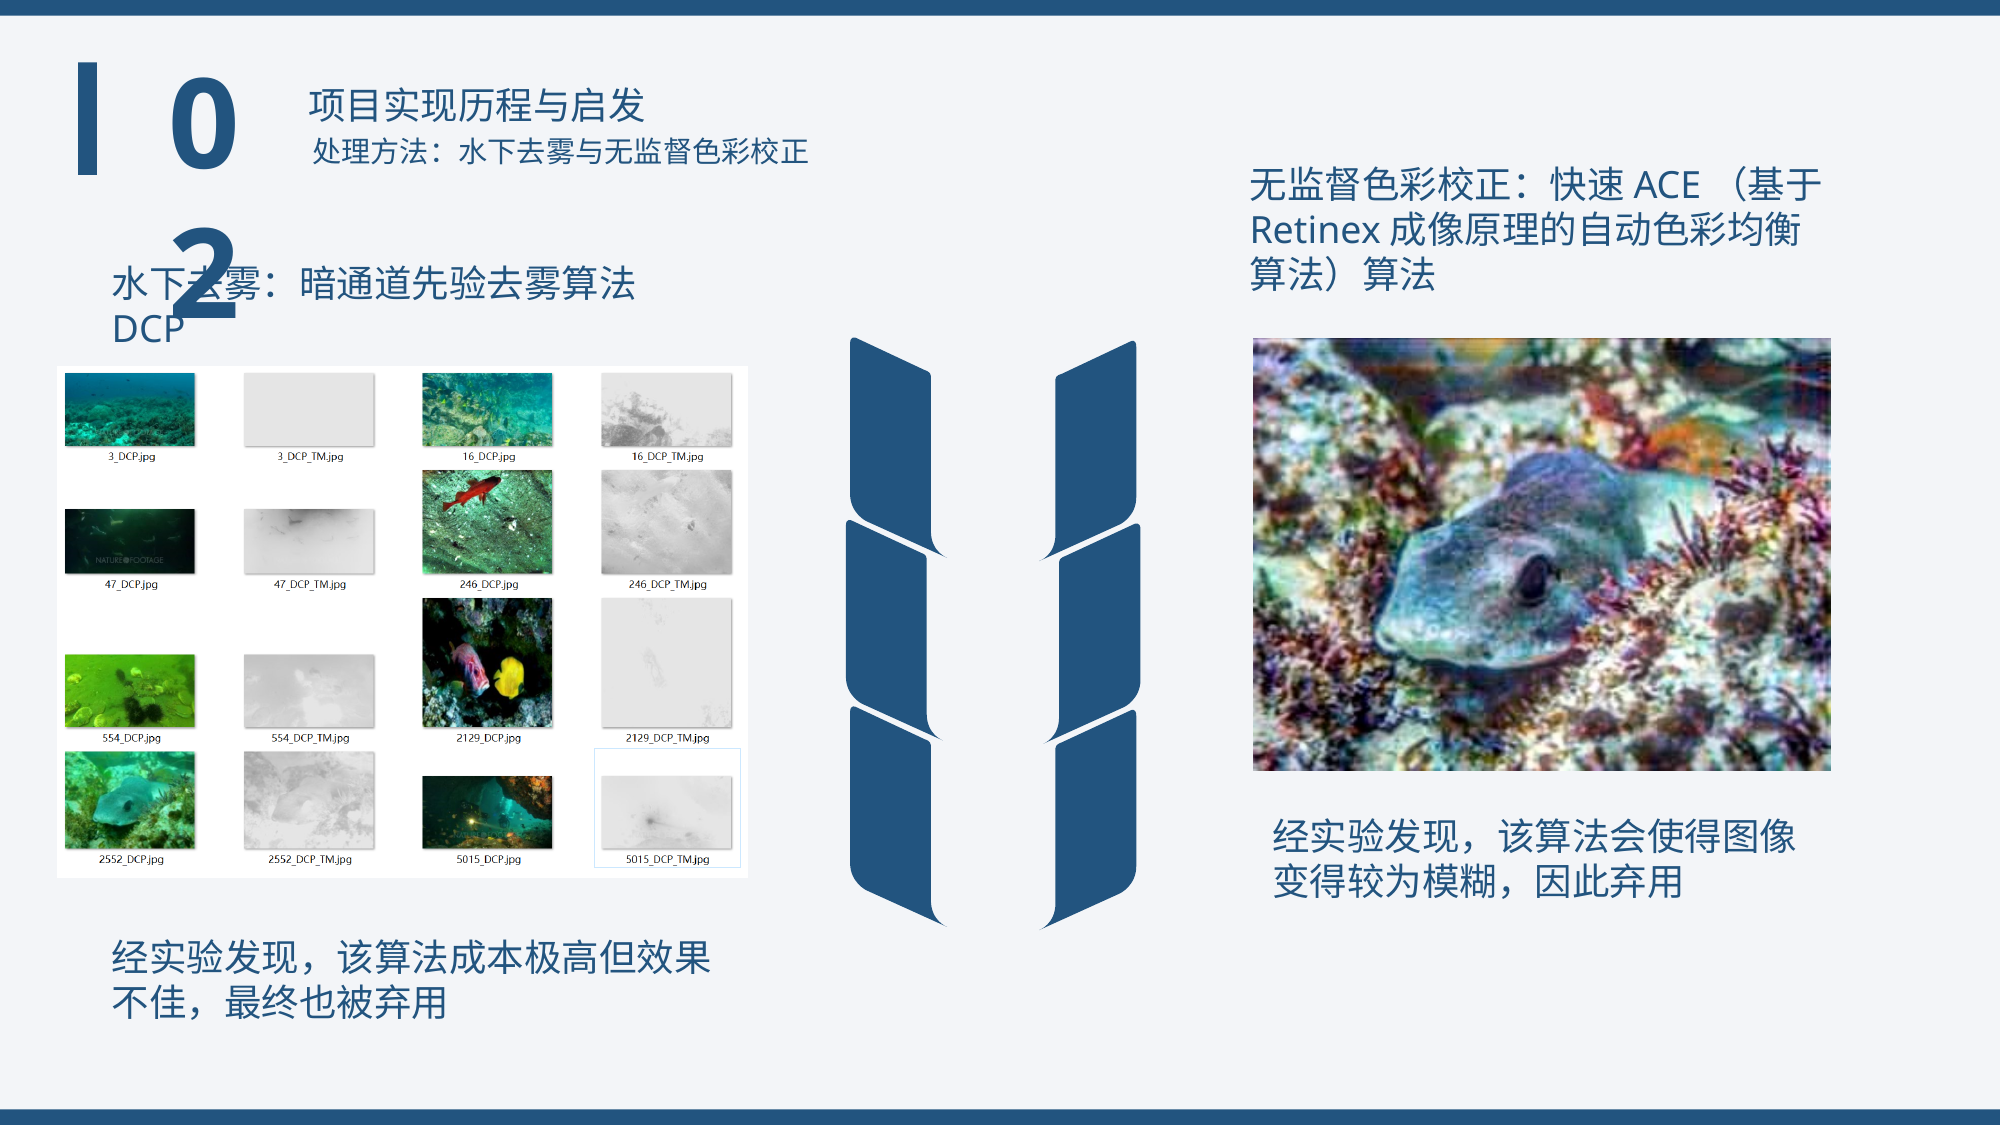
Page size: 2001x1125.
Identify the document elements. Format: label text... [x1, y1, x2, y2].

text_box [850, 706, 948, 927]
text_box [0, 0, 2000, 17]
text_box 处理方法：水下去雾与无监督色彩校正 [297, 126, 968, 176]
text_box [1043, 523, 1141, 744]
text_box [1039, 340, 1137, 562]
text_box [845, 519, 943, 741]
text_box 无监督色彩校正：快速ACE（基于Retinex成像原理的自动色彩均衡算法）算法 [1234, 153, 1850, 304]
text_box 项目实现历程与启发 [293, 29, 661, 135]
text_box [1039, 709, 1137, 931]
text_box [850, 337, 948, 558]
picture [57, 366, 748, 878]
text_box [77, 61, 98, 176]
text_box 经实验发现，该算法成本极高但效果不佳，最终也被弃用 [96, 926, 736, 1032]
text_box 水下去雾：暗通道先验去雾算法DCP [96, 252, 709, 358]
text_box 02 [121, 36, 288, 252]
text_box 经实验发现，该算法会使得图像变得较为模糊，因此弃用 [1257, 805, 1835, 911]
text_box [0, 1108, 2000, 1125]
picture [1253, 338, 1831, 771]
